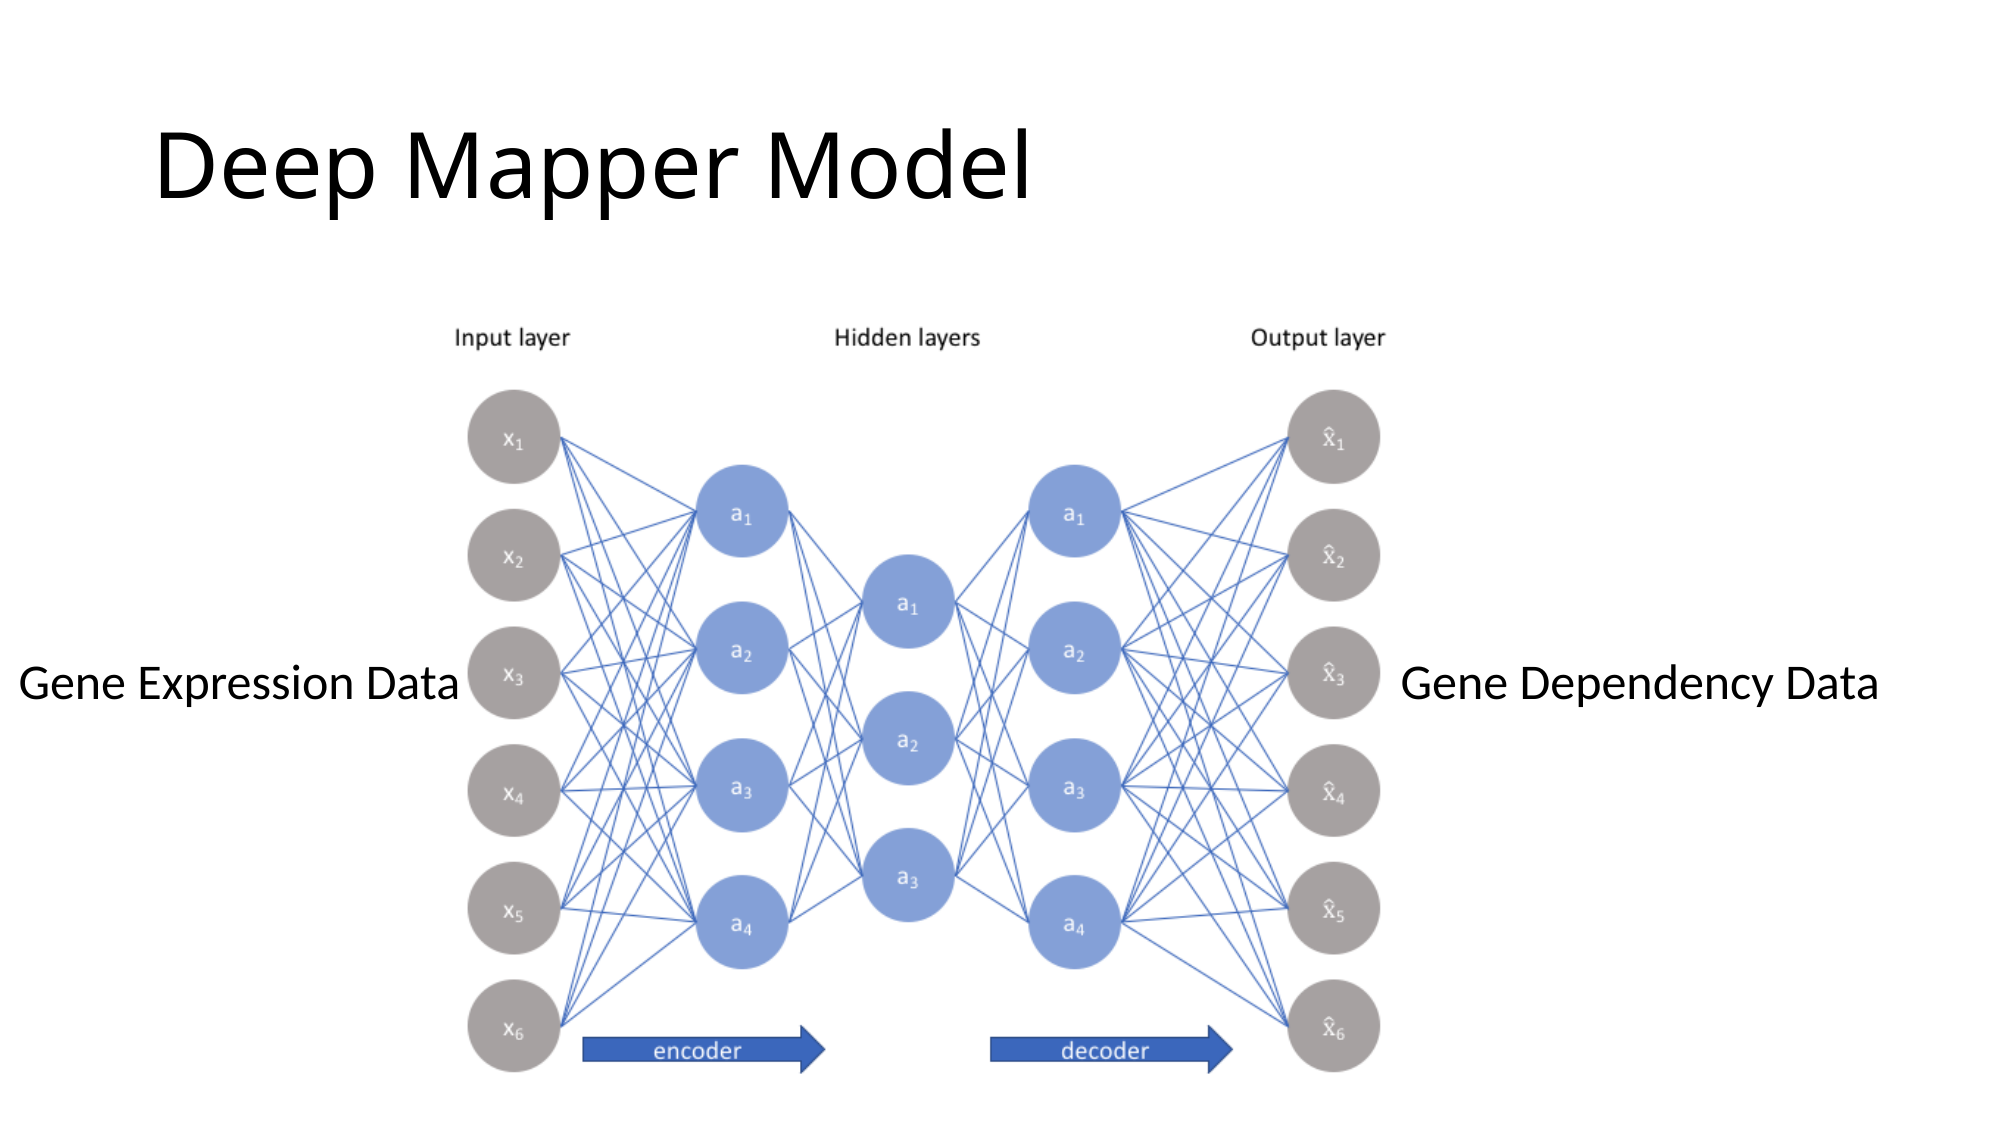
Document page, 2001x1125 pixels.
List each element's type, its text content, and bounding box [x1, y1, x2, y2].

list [359, 315, 1504, 1090]
text_box Gene Dependency Data [1504, 642, 1921, 717]
title Deep Mapper Model [137, 59, 1863, 278]
text_box Gene Expression Data [0, 641, 359, 717]
